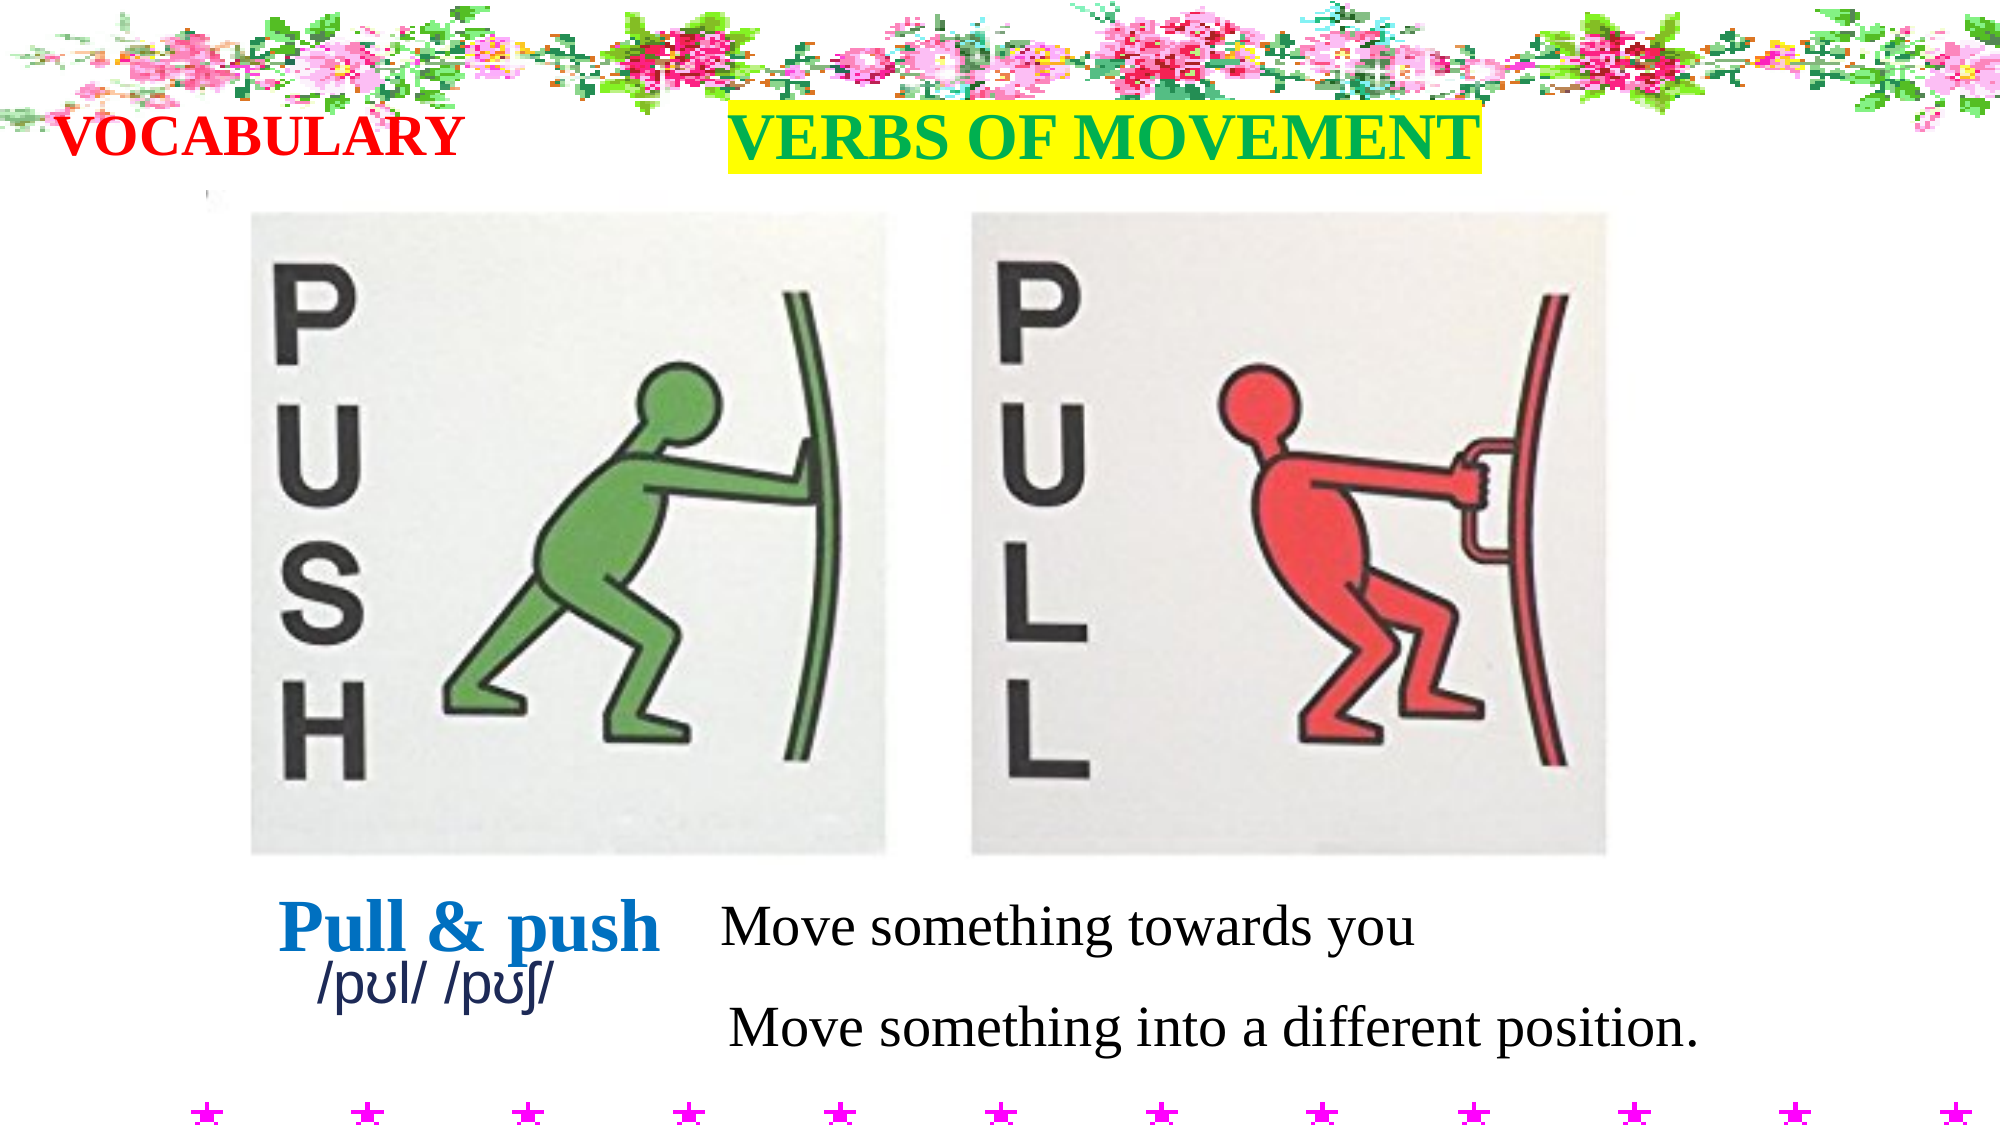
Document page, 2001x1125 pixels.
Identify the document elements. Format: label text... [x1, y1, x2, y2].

text_box Move something into a different position. [713, 980, 1906, 1066]
text_box VOCABULARY [38, 90, 540, 175]
picture [0, 1, 2000, 135]
picture [206, 190, 1647, 865]
text_box /pʊl/ /pʊʃ/ [284, 938, 621, 1023]
text_box Move something towards you [705, 879, 1686, 965]
picture [26, 1066, 2000, 1125]
text_box Pull & push [219, 869, 721, 975]
text_box VERBS OF MOVEMENT [509, 85, 1701, 180]
